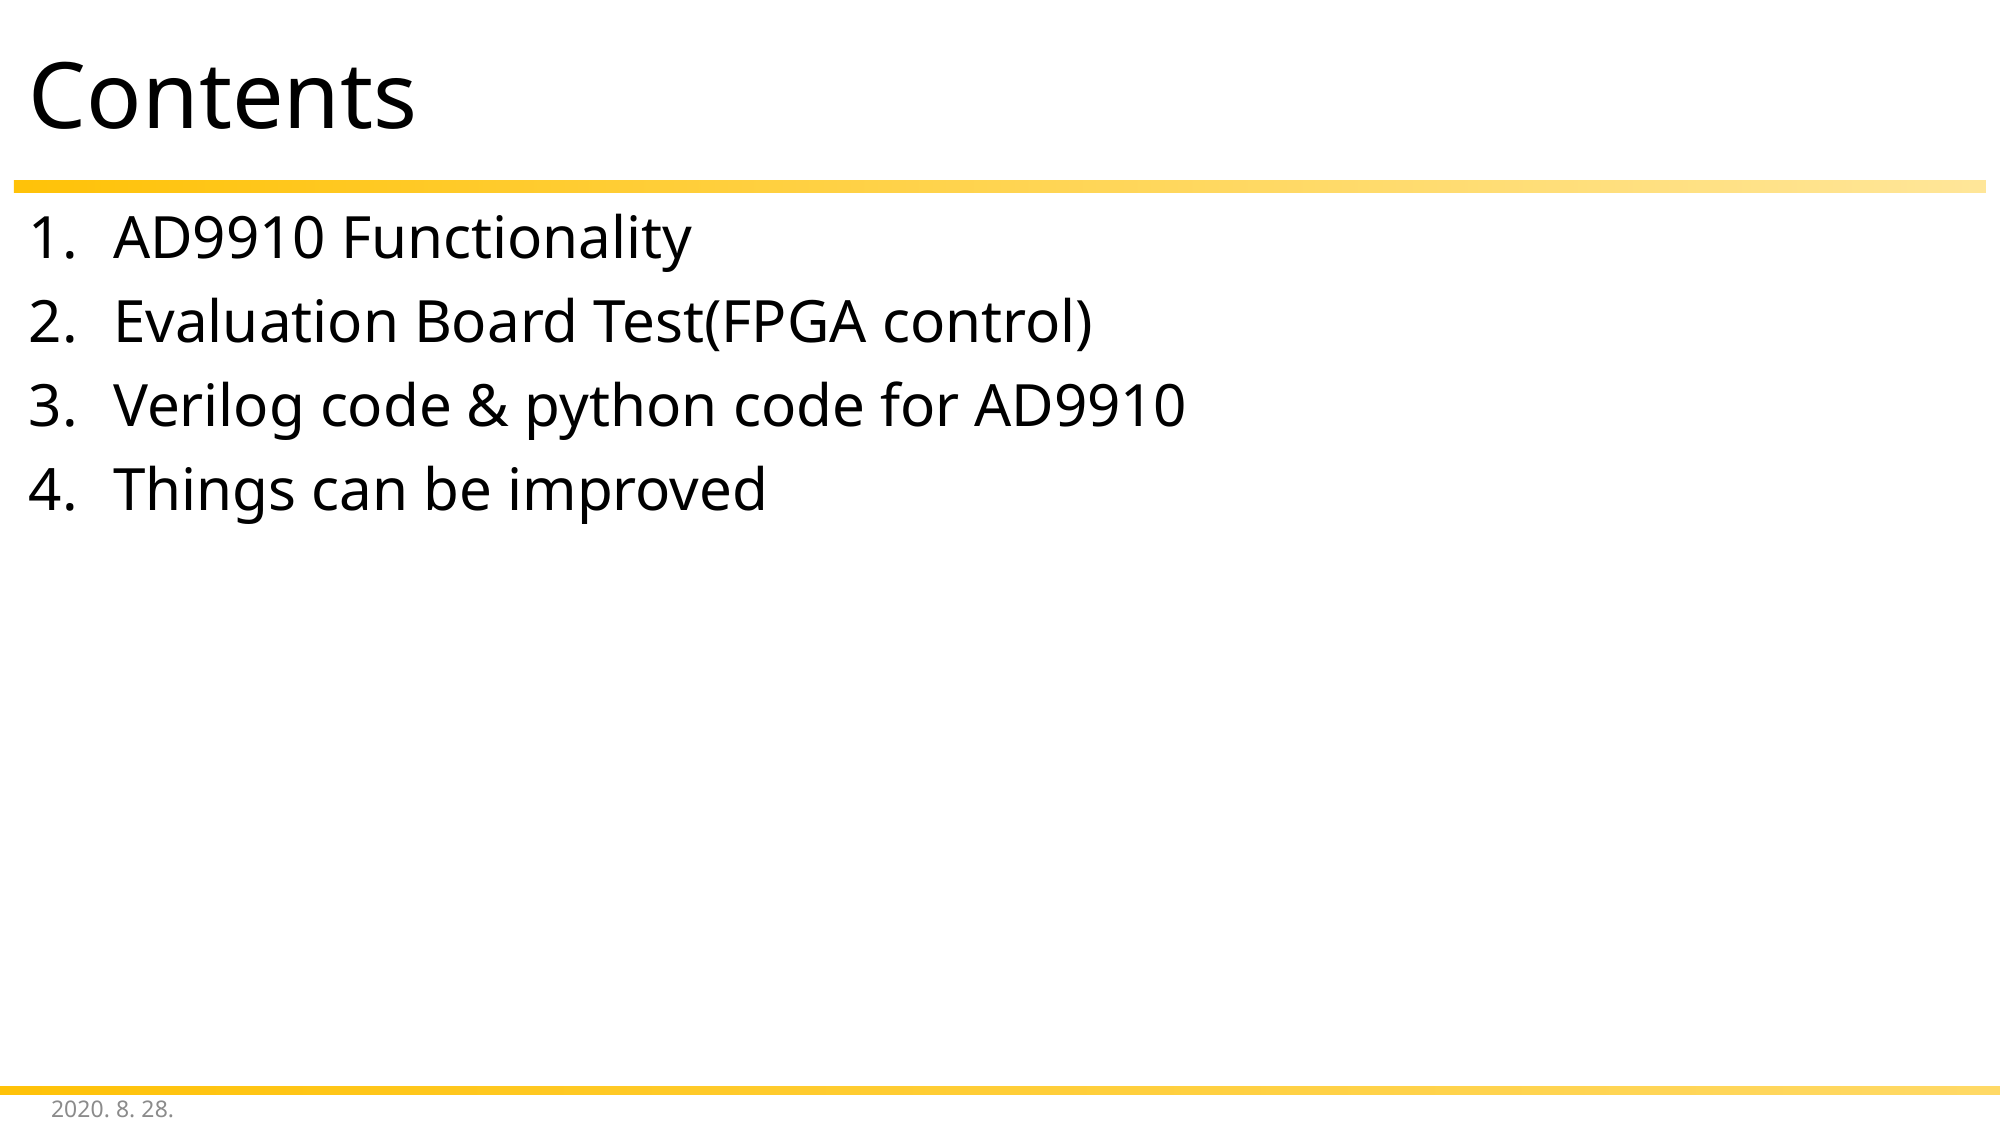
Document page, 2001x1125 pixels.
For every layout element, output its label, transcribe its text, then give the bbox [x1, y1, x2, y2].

list AD9910 Functionality Evaluation Board Test(FPGA control) Verilog code & python code for AD9910 Things can be improved [13, 201, 1986, 1014]
title Contents [13, 25, 1986, 173]
text_box [1008, 180, 1014, 192]
text_box [1697, 1087, 1703, 1094]
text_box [1416, 180, 1423, 192]
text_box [1948, 1087, 1956, 1094]
text_box [1578, 1087, 1584, 1094]
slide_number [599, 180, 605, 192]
slide_number 2020. 8. 28. [36, 1078, 486, 1125]
